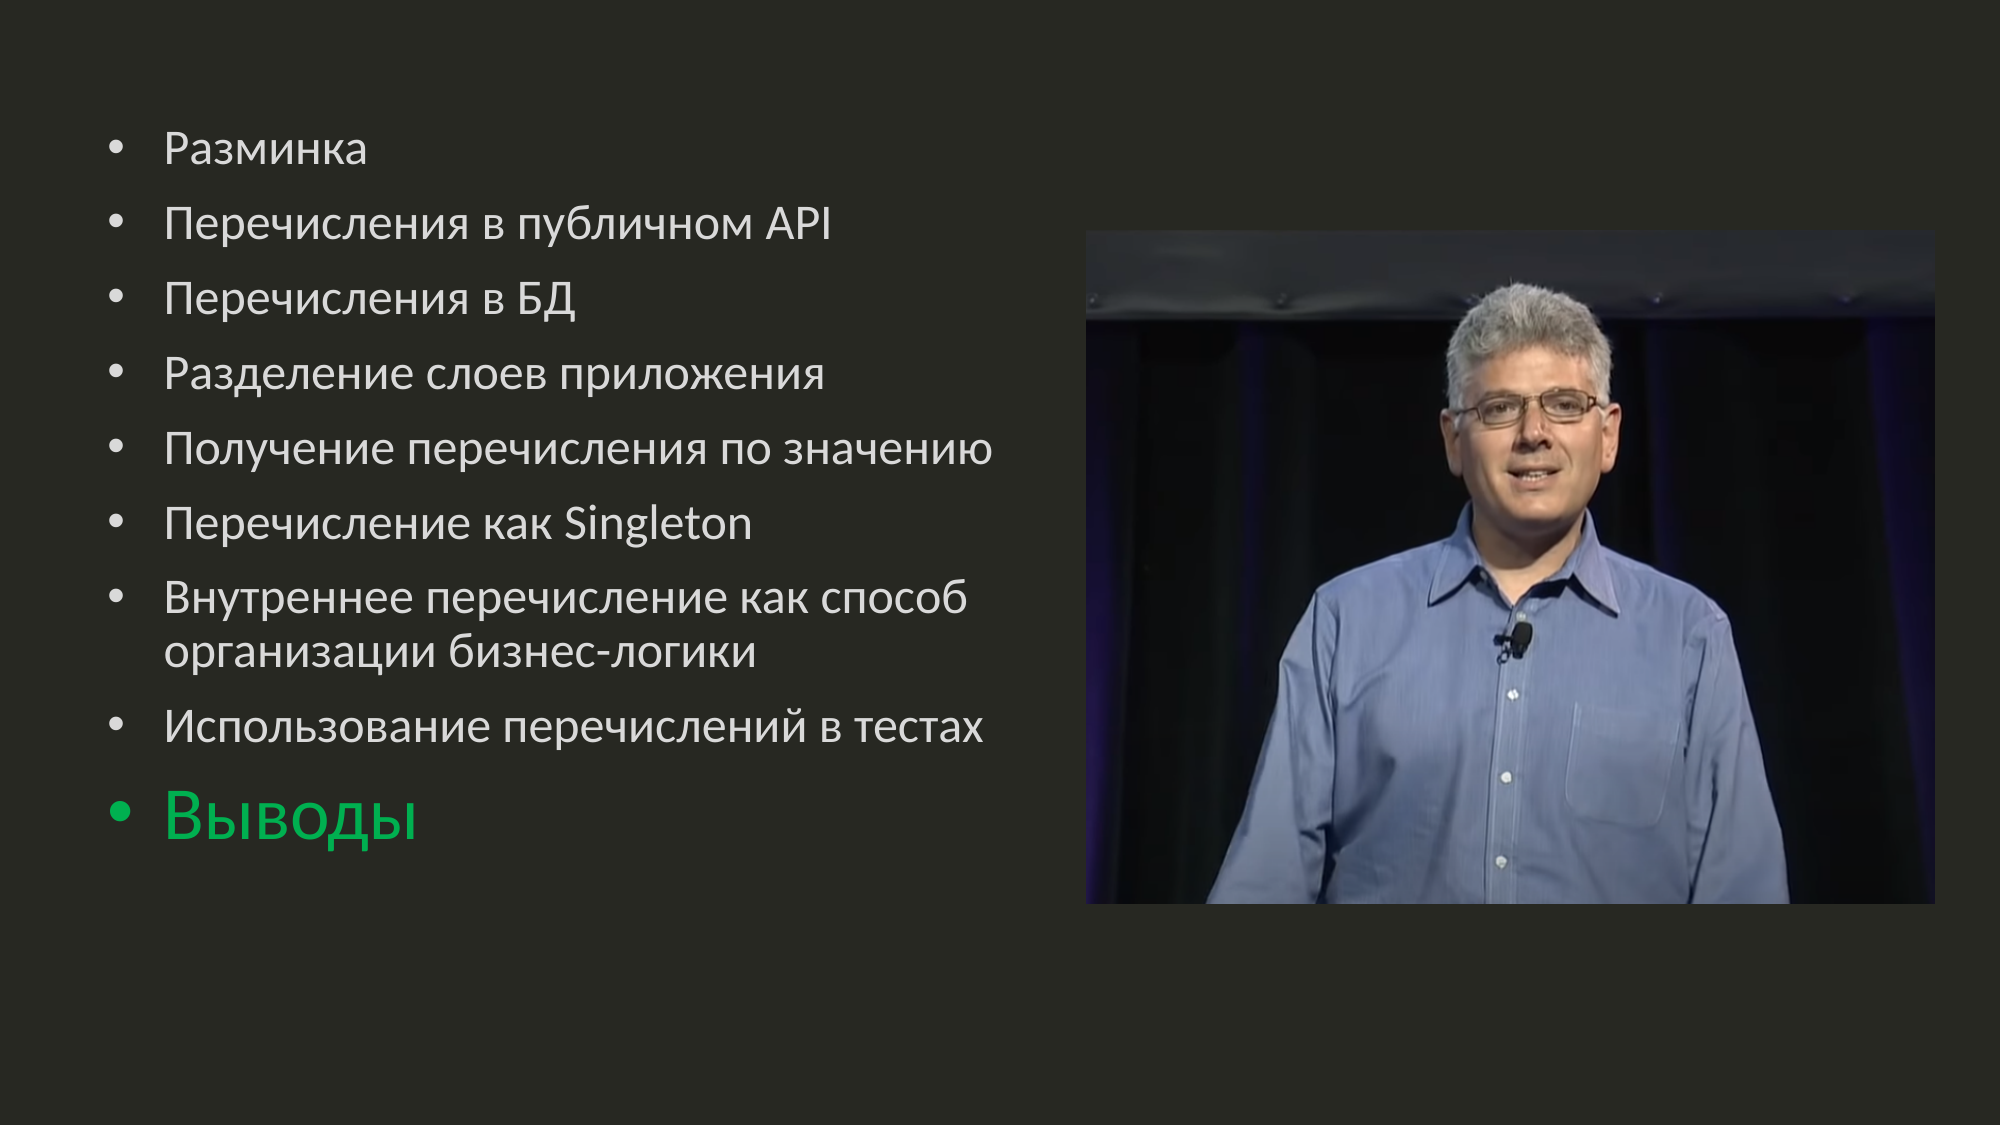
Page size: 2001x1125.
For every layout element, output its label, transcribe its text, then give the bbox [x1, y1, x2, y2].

text_box Разминка Перечисления в публичном API Перечисления в БД Разделение слоев приложения Получение перечисления по значению Перечисление как Singleton Внутреннее перечисление как способ организации бизнес-логики Использование перечислений в тестах Выводы [92, 114, 1024, 1061]
picture [1086, 230, 1935, 904]
